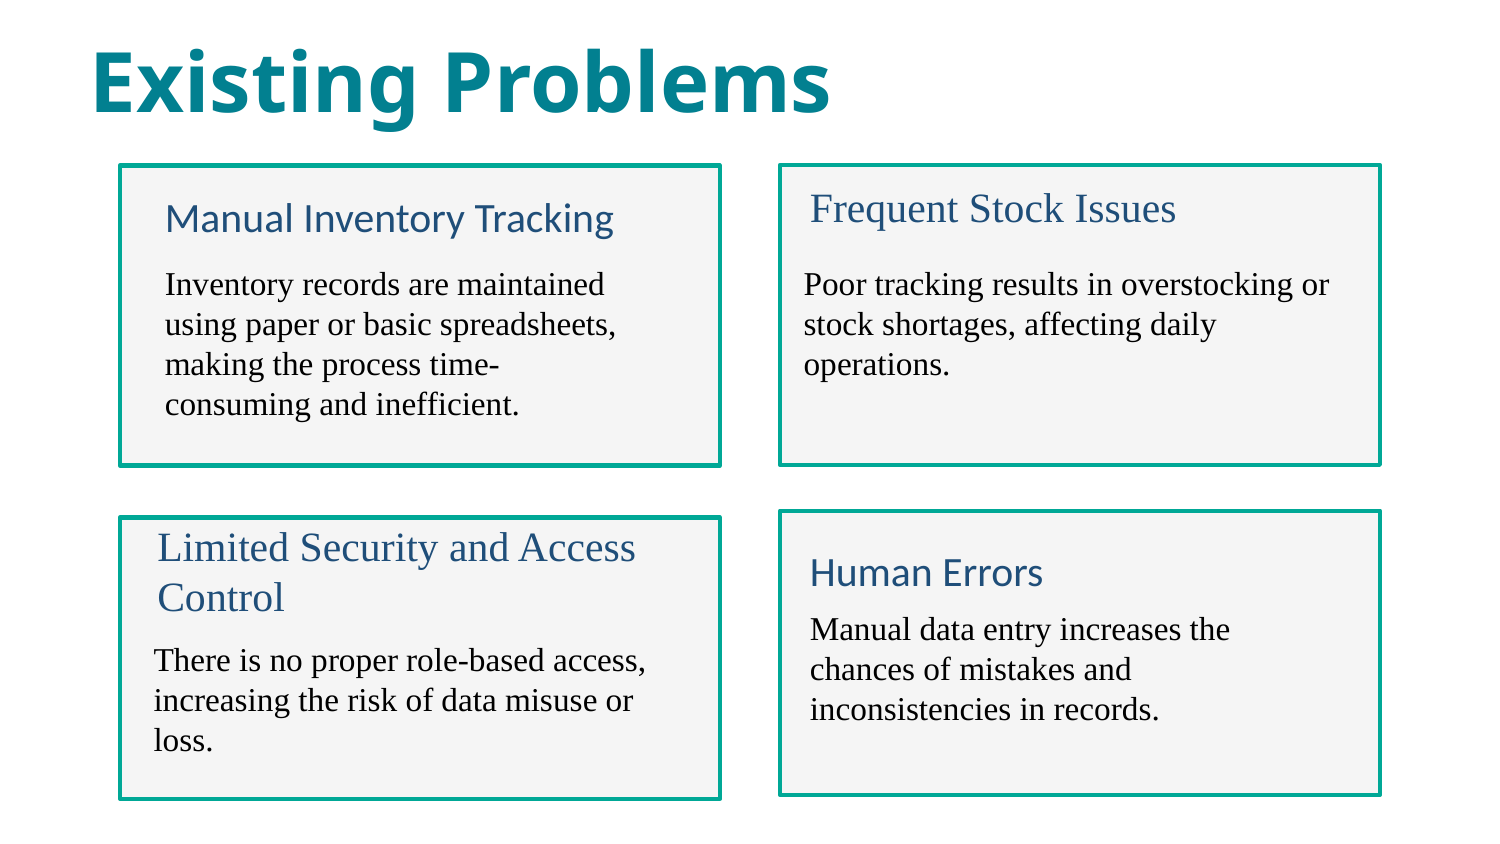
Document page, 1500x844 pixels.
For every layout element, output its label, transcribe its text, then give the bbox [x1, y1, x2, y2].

text_box Inventory records are maintained using paper or basic spreadsheets, making the process time-consuming and inefficient. [149, 255, 649, 430]
text_box Limited Security and Access Control [142, 539, 720, 600]
text_box [119, 165, 720, 466]
text_box [119, 517, 720, 799]
text_box Manual Inventory Tracking [149, 185, 690, 246]
text_box Poor tracking results in overstocking or stock shortages, affecting daily operations. [788, 255, 1365, 390]
text_box [779, 164, 1380, 465]
text_box Frequent Stock Issues [794, 176, 1335, 237]
text_box Manual data entry increases the chances of mistakes and inconsistencies in records. [794, 599, 1284, 735]
text_box [779, 510, 1380, 795]
text_box Existing Problems [74, 26, 1425, 132]
text_box There is no proper role-based access, increasing the risk of data misuse or loss. [138, 630, 691, 766]
text_box Human Errors [794, 539, 1335, 600]
